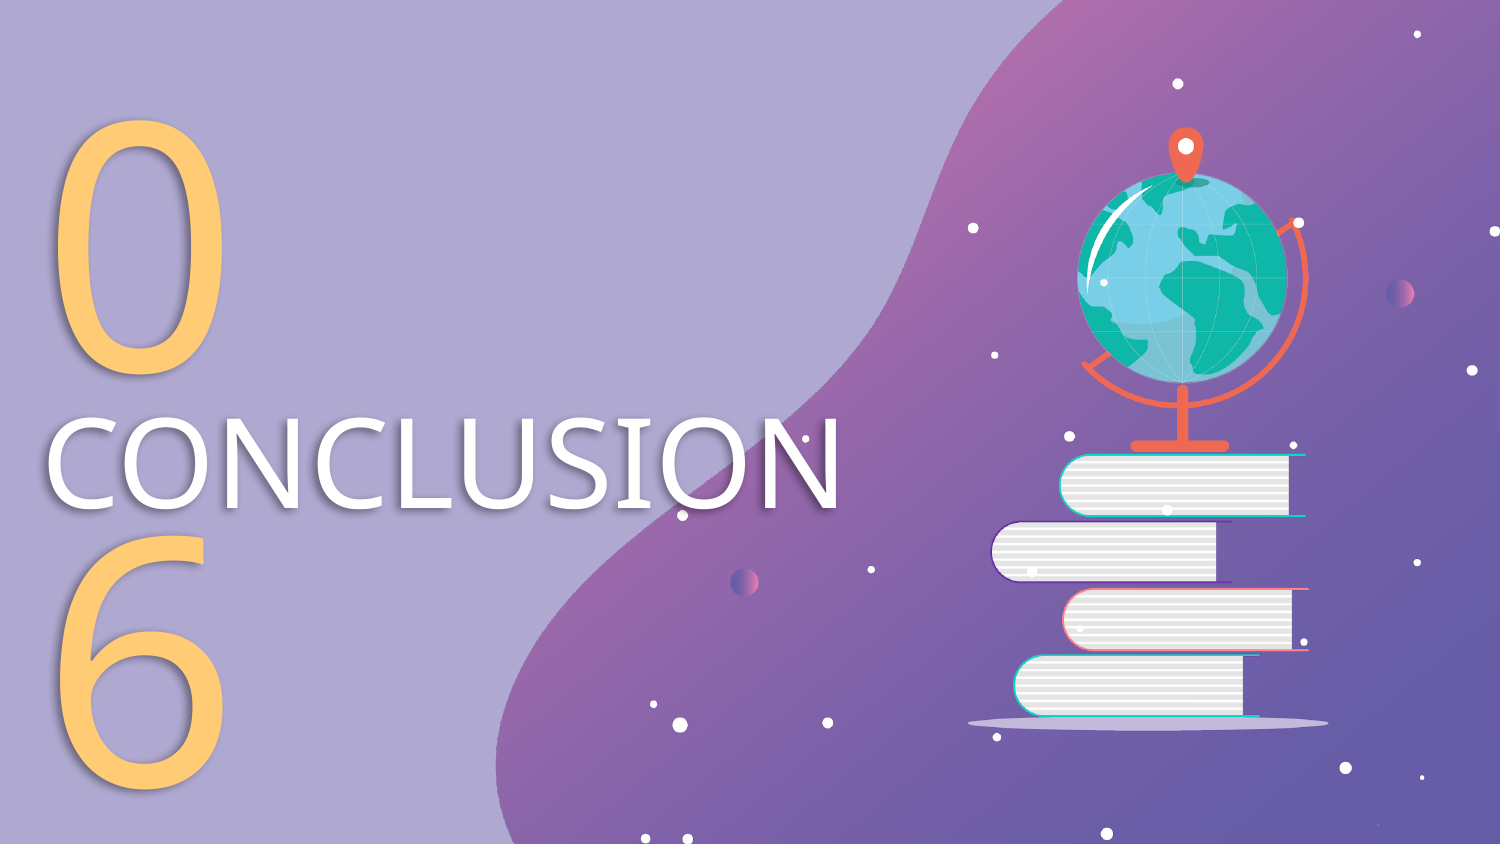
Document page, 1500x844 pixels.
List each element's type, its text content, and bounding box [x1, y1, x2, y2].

title CONCLUSION [25, 368, 1145, 569]
title 06 [25, 10, 404, 221]
picture [456, 0, 1500, 844]
